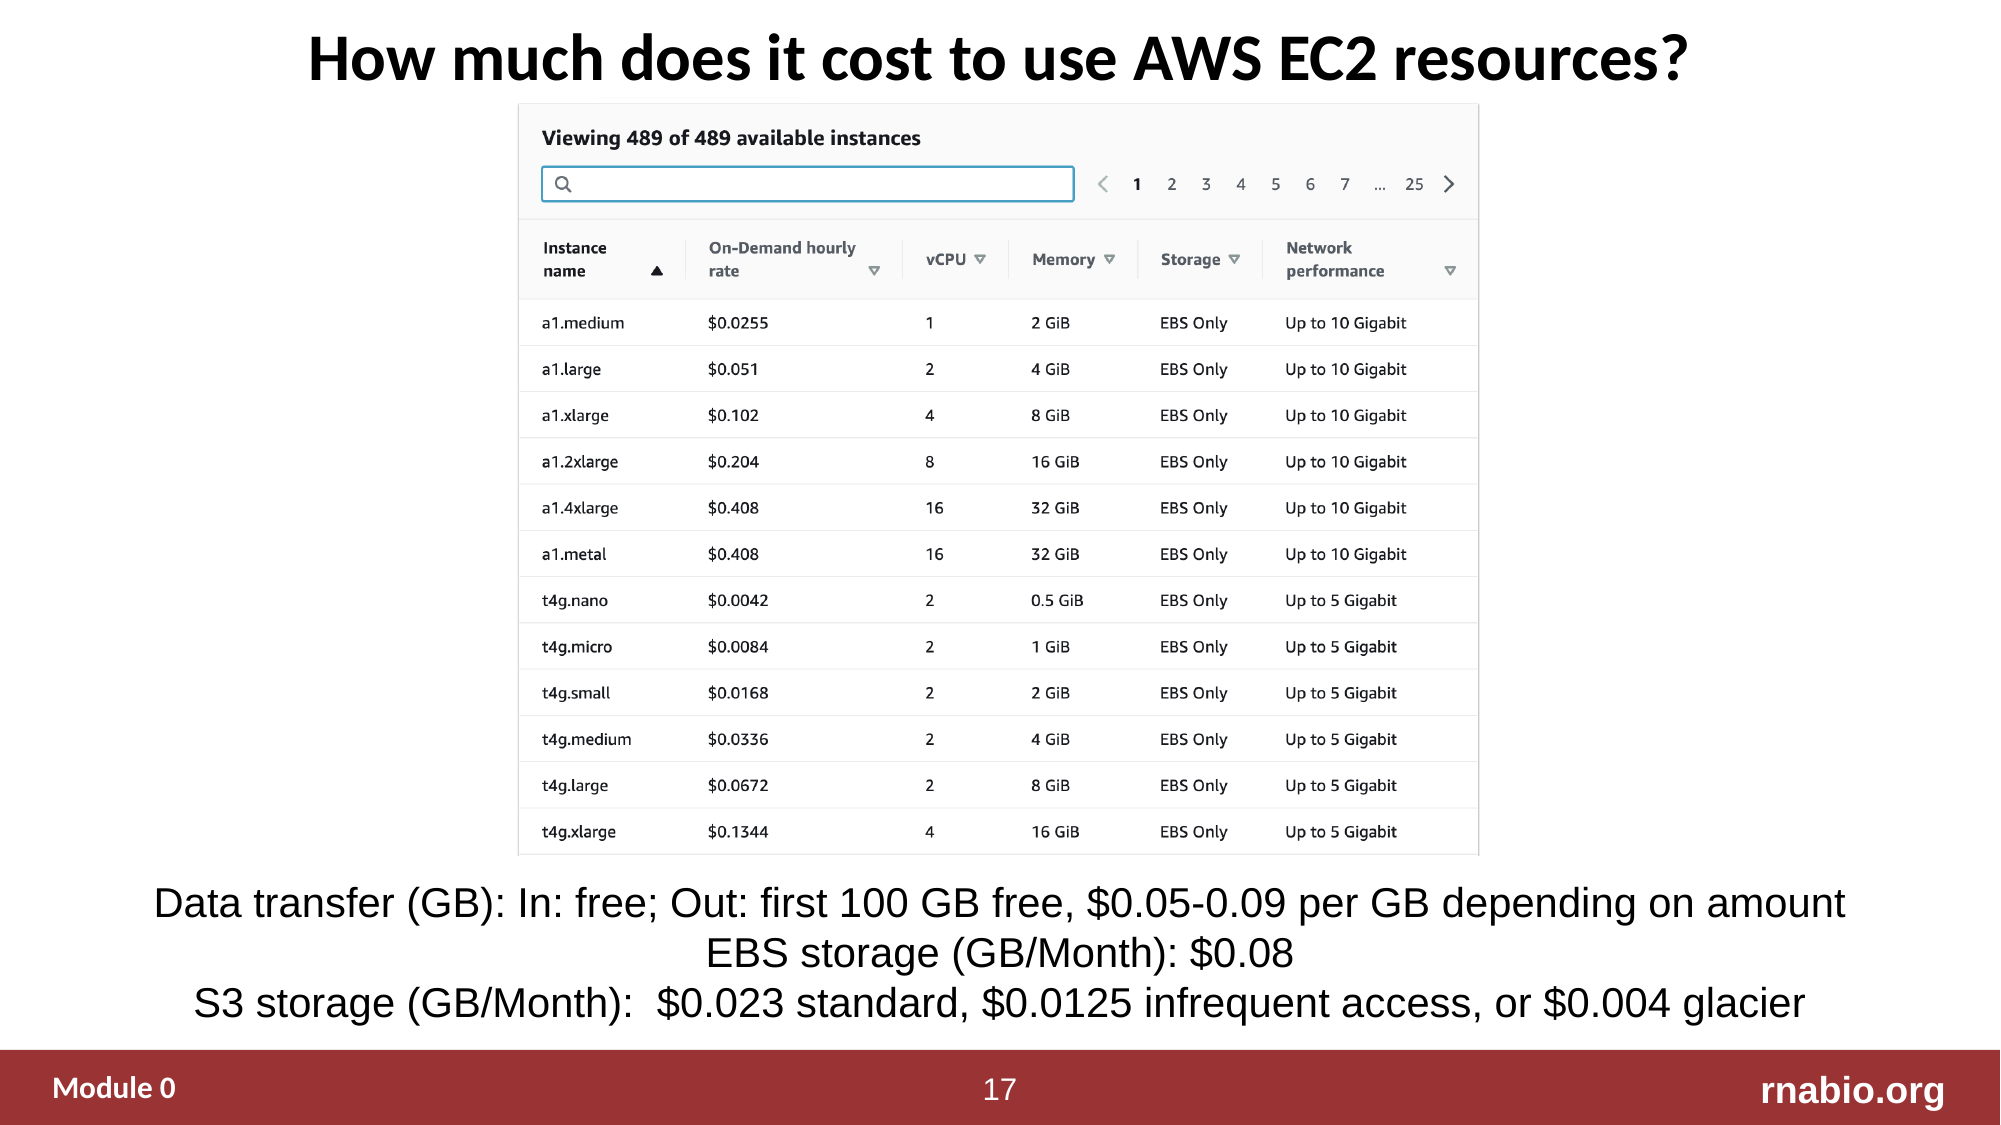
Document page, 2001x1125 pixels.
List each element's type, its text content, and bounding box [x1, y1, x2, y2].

text_box Data transfer (GB): In: free; Out: first 100 GB free, $0.05-0.09 per GB depending on amount EBS storage (GB/Month): $0.08 S3 storage (GB/Month): $0.023 standard, $0.0125 infrequent access, or $0.004 glacier [102, 868, 1898, 1034]
picture [509, 97, 1491, 856]
title How much does it cost to use AWS EC2 resources? [275, 0, 1725, 112]
